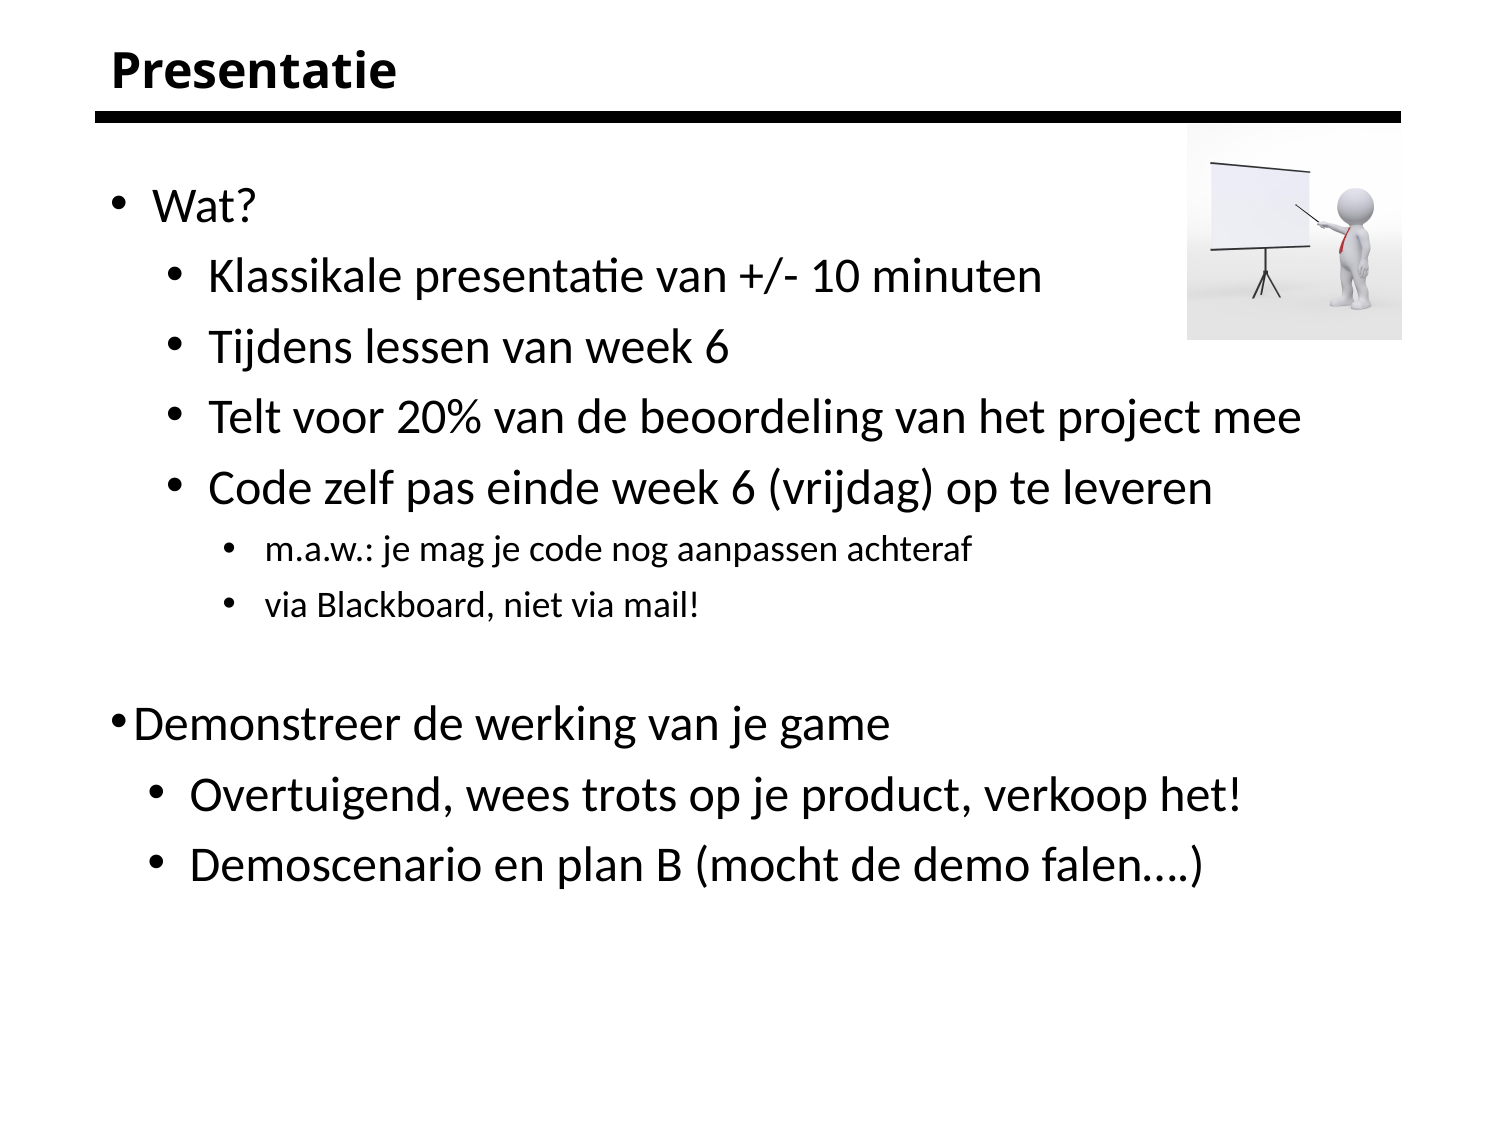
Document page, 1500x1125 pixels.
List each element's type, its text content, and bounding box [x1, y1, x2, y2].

title Presentatie [94, 20, 1402, 117]
picture [1186, 124, 1402, 340]
text_box Wat? Klassikale presentatie van +/- 10 minuten Tijdens lessen van week 6 Telt voor 20% van de beoordeling van het project mee Code zelf pas einde week 6 (vrijdag) op te leveren m.a.w.: je mag je code nog aanpassen achteraf via Blackboard, niet via mail! Demonstreer de werking van je game Overtuigend, wees trots op je product, verkoop het! Demoscenario en plan B (mocht de demo falen….) [94, 164, 1402, 953]
